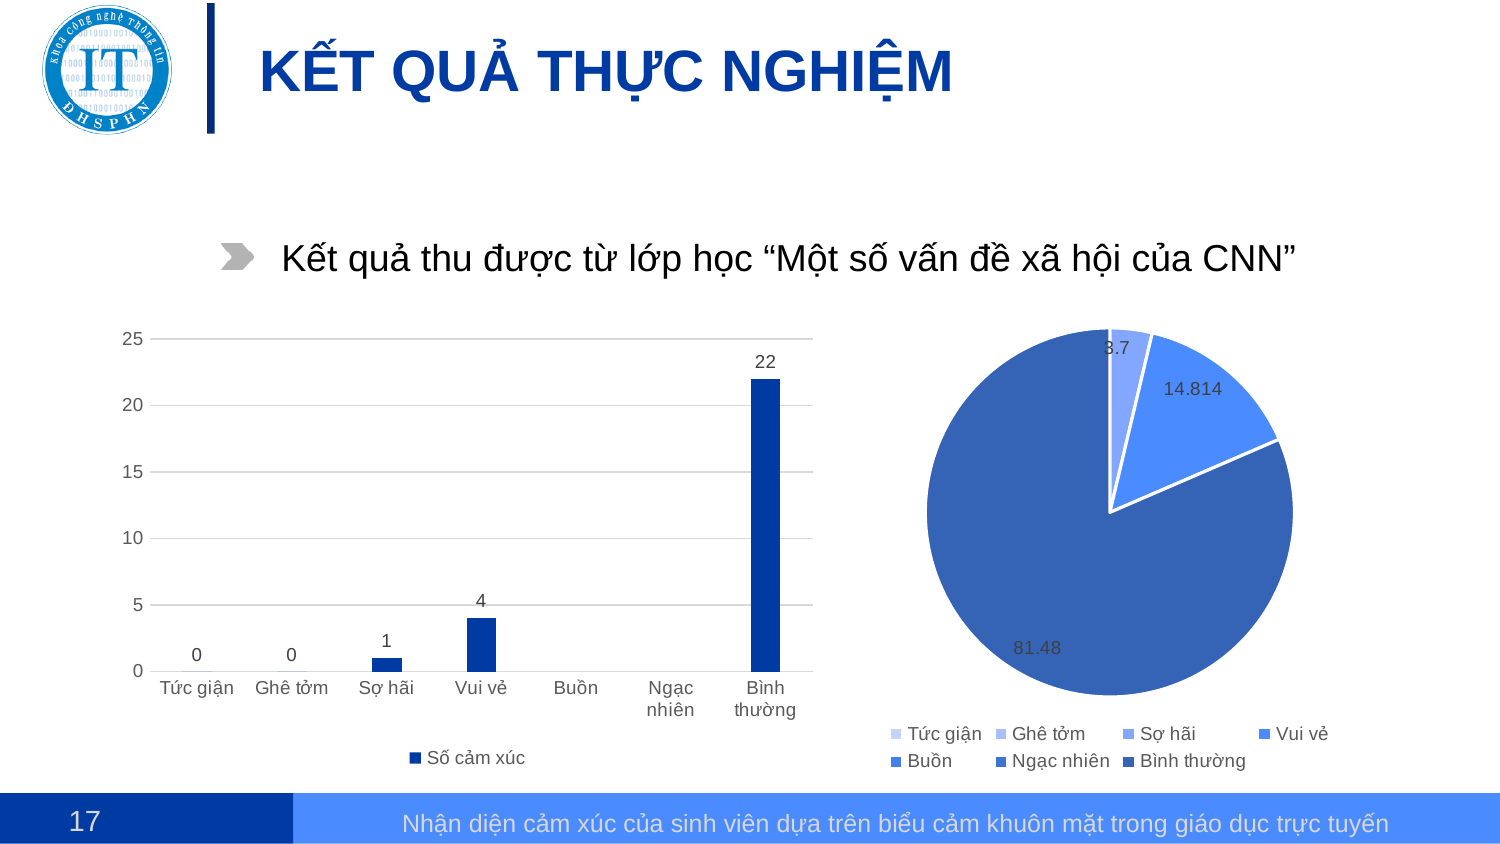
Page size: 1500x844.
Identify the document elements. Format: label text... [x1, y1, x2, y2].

chart [107, 318, 1393, 779]
picture [221, 243, 254, 270]
text_box [205, 1, 217, 136]
title KẾT QUẢ THỰC NGHIỆM [244, 17, 1360, 123]
picture [37, 0, 178, 141]
text_box Kết quả thu được từ lớp học “Một số vấn đề xã hội của CNN” [207, 226, 1360, 287]
